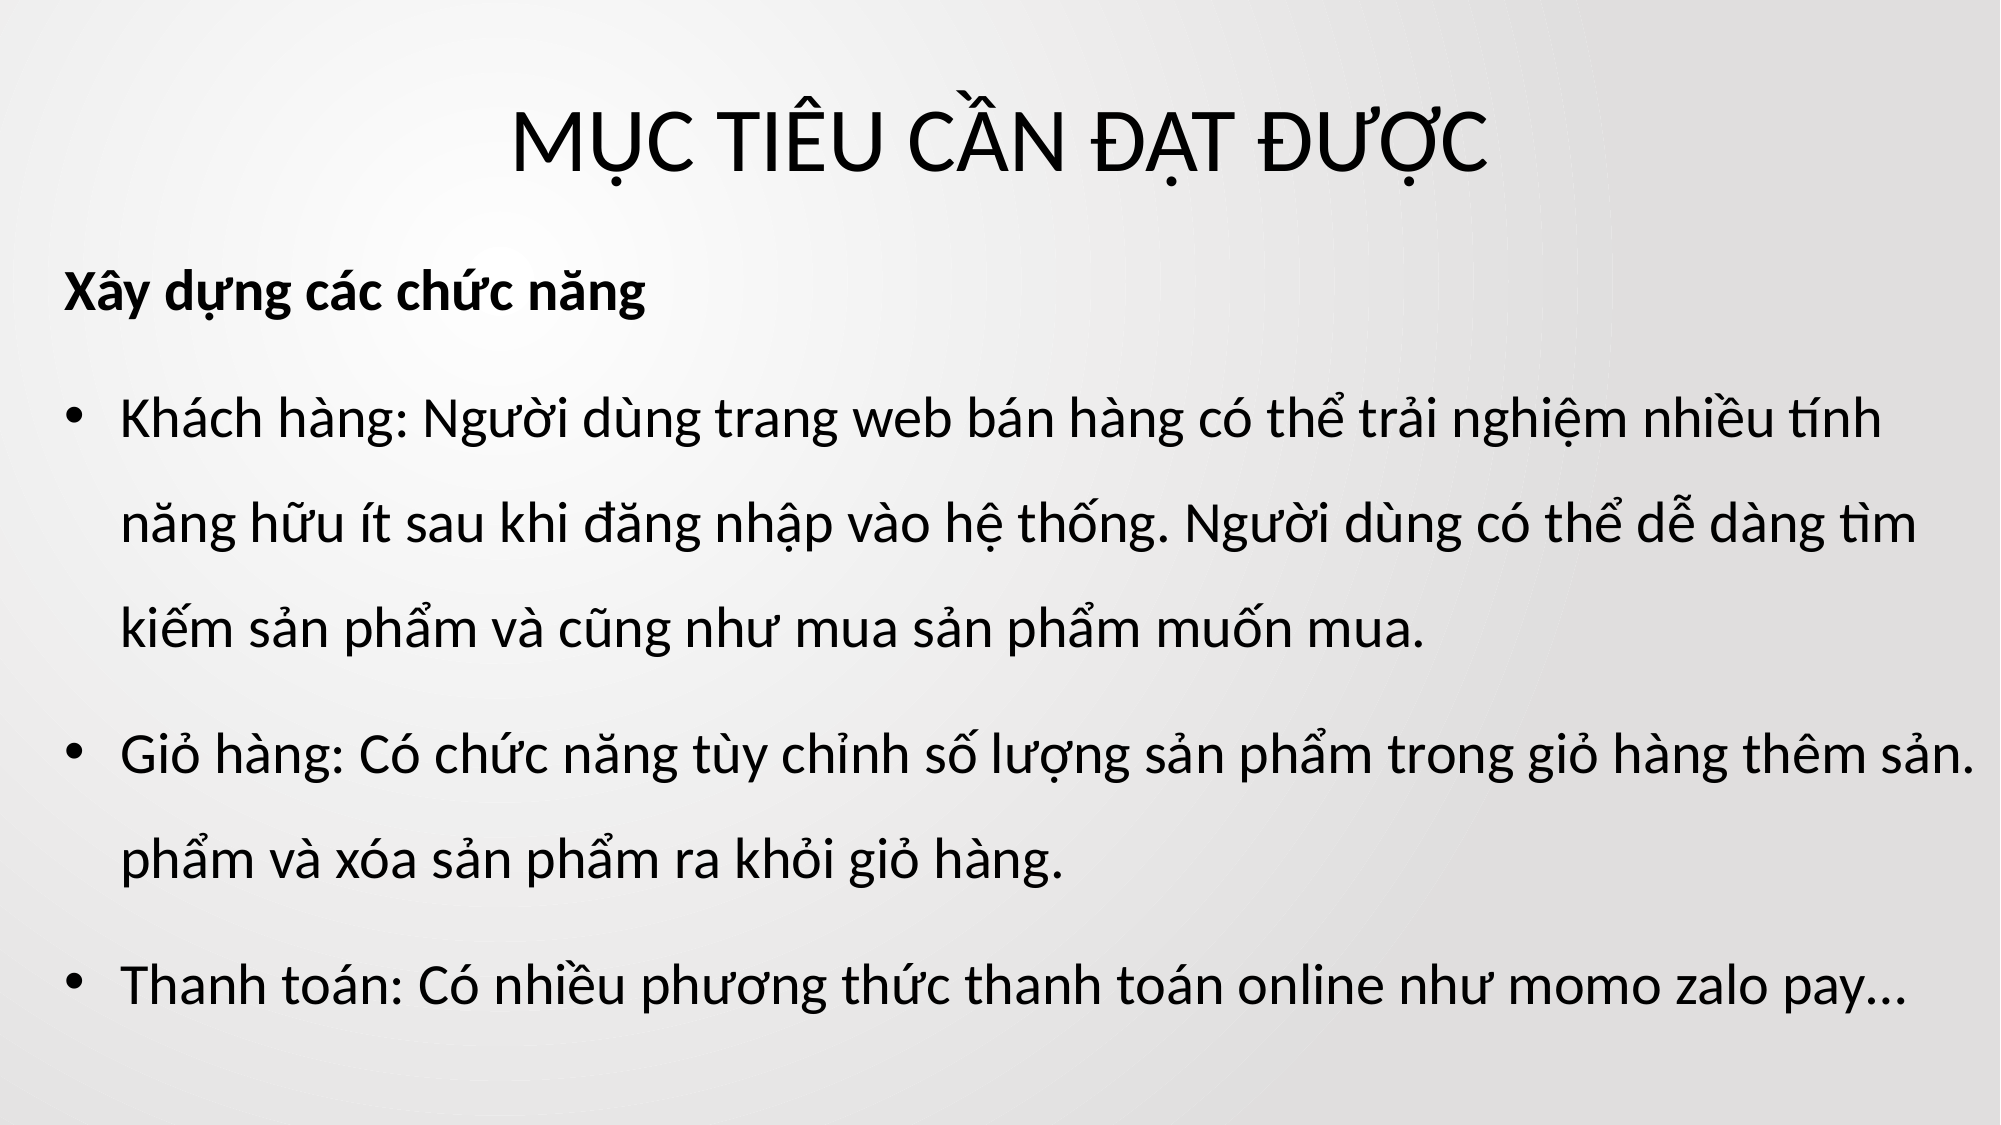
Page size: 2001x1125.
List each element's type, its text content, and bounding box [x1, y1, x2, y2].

title MỤC TIÊU CẦN ĐẠT ĐƯỢC [0, 35, 2000, 200]
subtitle Xây dựng các chức năng Khách hàng: Người dùng trang web bán hàng có thể trải nghiệm nhiều tính năng hữu ít sau khi đăng nhập vào hệ thống. Người dùng có thể dễ dàng tìm kiếm sản phẩm và cũng như mua sản phẩm muốn mua. Giỏ hàng: Có chức năng tùy chỉnh số lượng sản phẩm trong giỏ hàng thêm sản. phẩm và xóa sản phẩm ra khỏi giỏ hàng. Thanh toán: Có nhiều phương thức thanh toán online như momo zalo pay… [49, 253, 2000, 1125]
